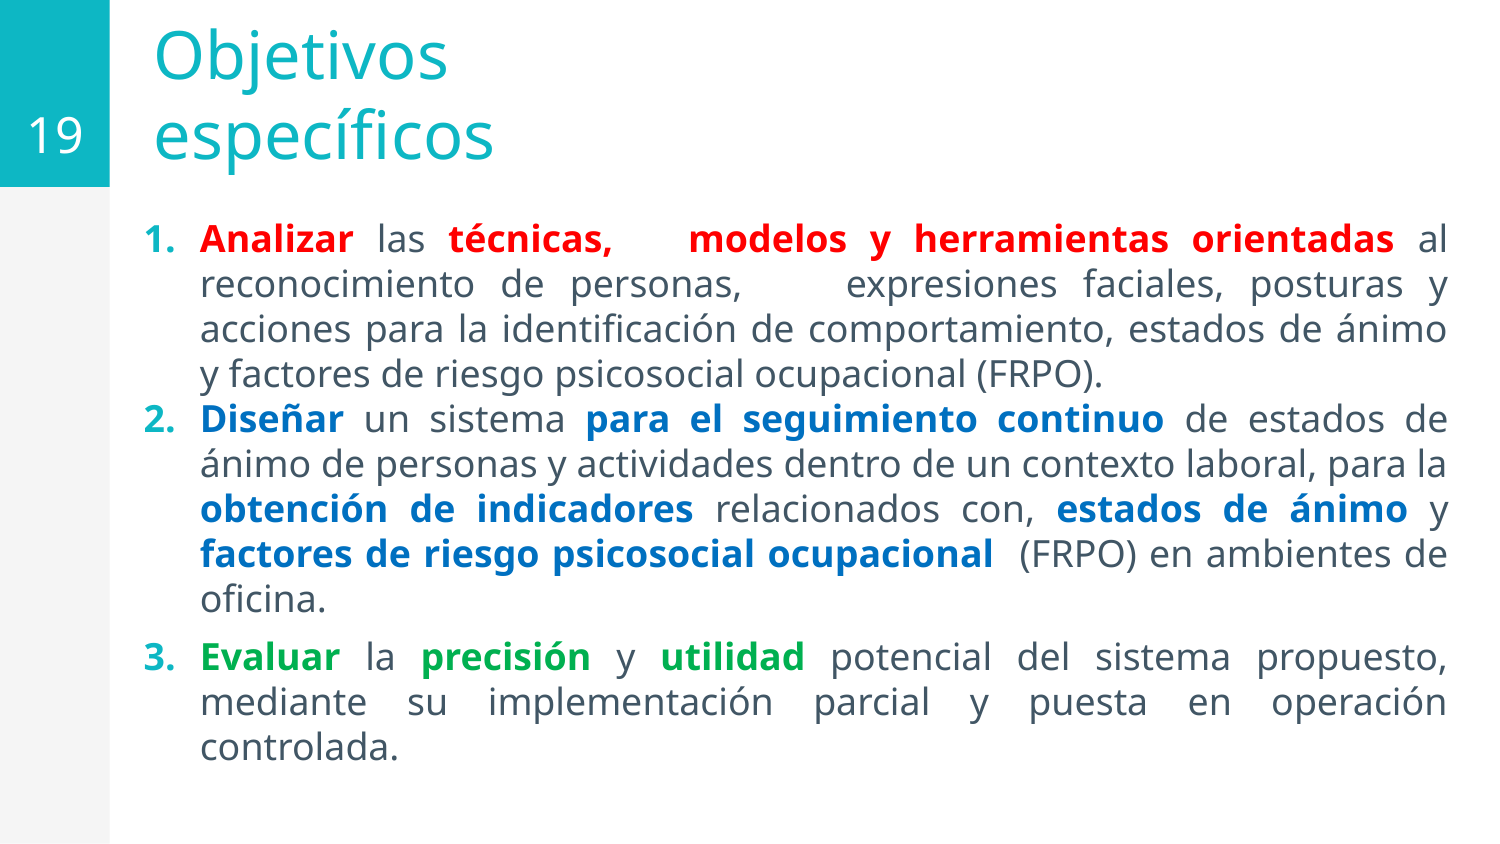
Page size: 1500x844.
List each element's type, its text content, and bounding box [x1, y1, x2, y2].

text_box Objetivos específicos [138, 0, 722, 188]
text_box Analizar las técnicas, modelos y herramientas orientadas al reconocimiento de personas, expresiones faciales, posturas y acciones para la identificación de comportamiento, estados de ánimo y factores de riesgo psicosocial ocupacional (FRPO). Diseñar un sistema para el seguimiento continuo de estados de ánimo de personas y actividades dentro de un contexto laboral, para la obtención de indicadores relacionados con, estados de ánimo y factores de riesgo psicosocial ocupacional (FRPO) en ambientes de oficina. Evaluar la precisión y utilidad potencial del sistema propuesto, mediante su implementación parcial y puesta en operación controlada. [109, 200, 1464, 804]
text_box 19 [0, 0, 110, 187]
